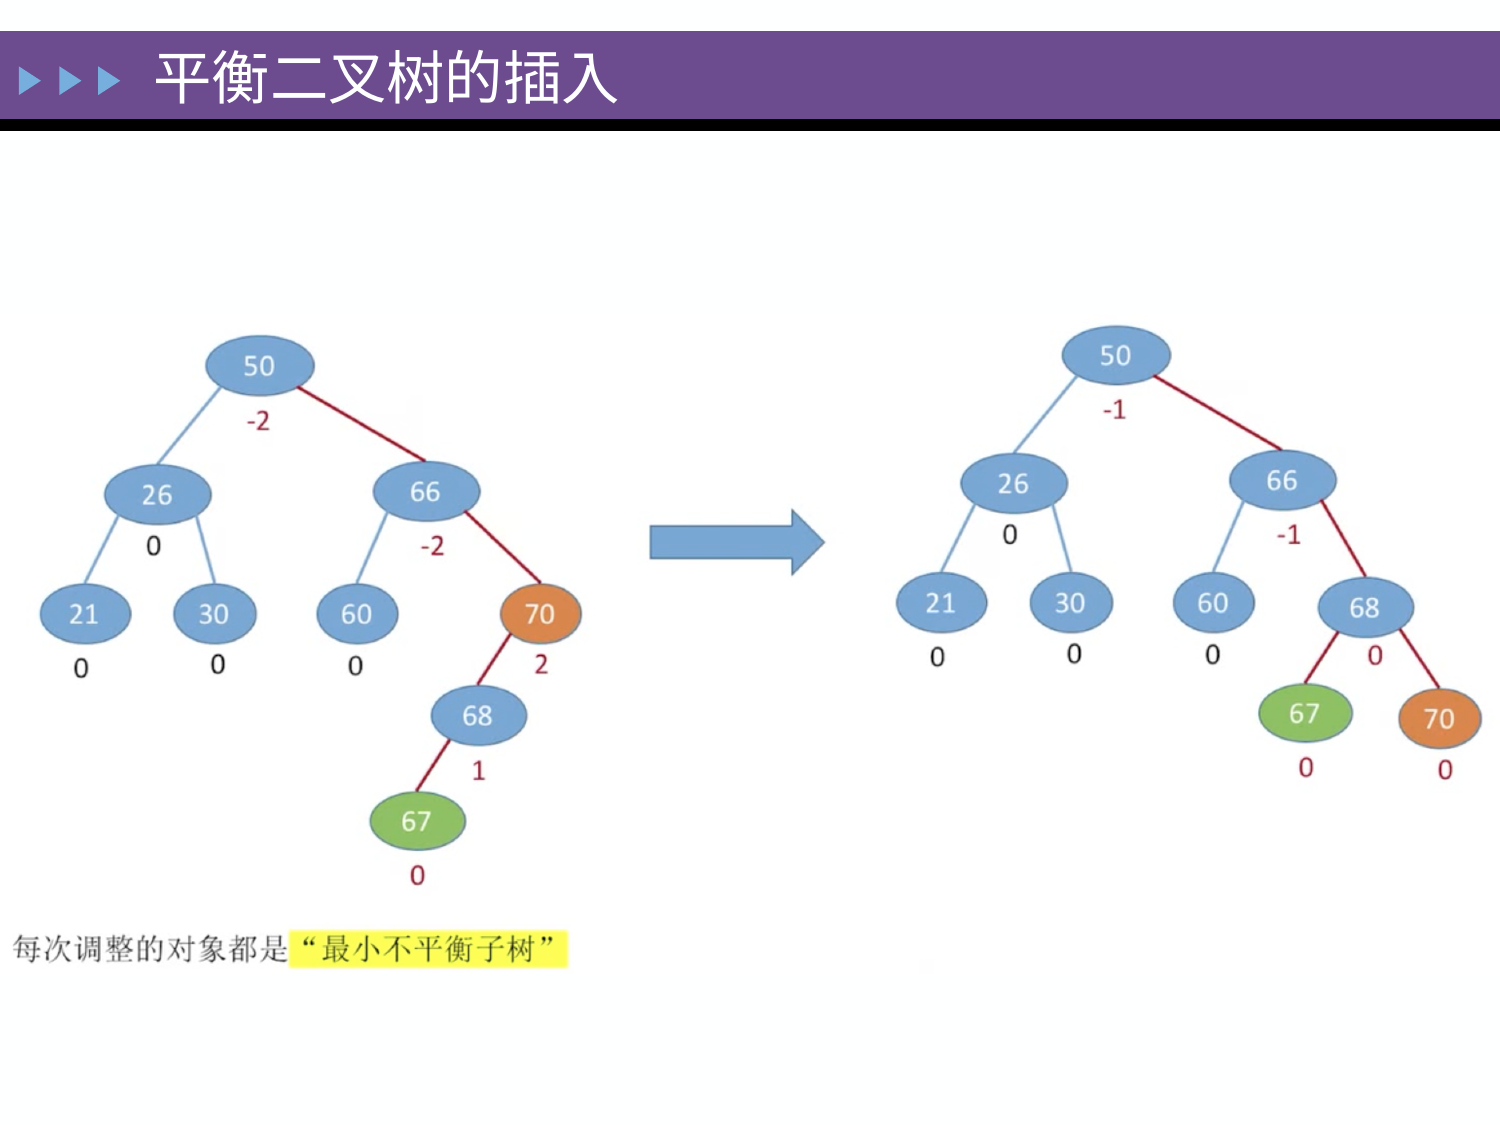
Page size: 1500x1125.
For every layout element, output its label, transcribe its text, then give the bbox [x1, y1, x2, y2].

picture [0, 314, 1500, 974]
title 平衡二叉树的插入 [138, 38, 1189, 114]
